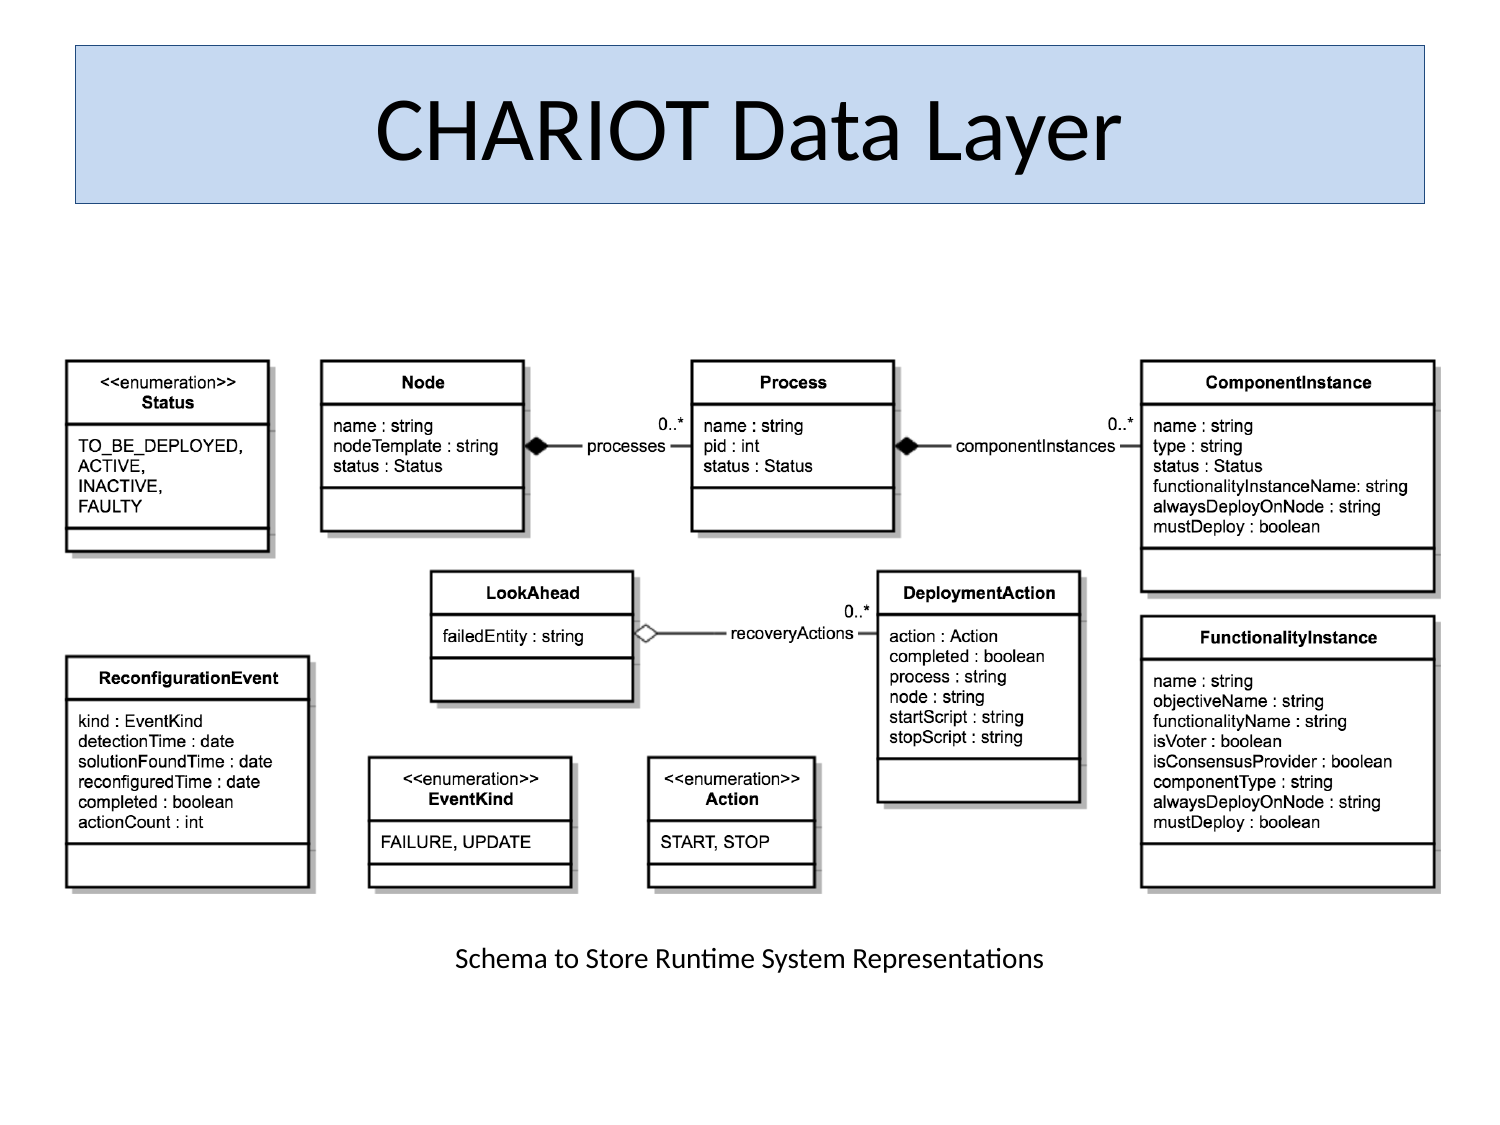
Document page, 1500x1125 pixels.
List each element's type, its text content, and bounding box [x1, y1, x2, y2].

picture [59, 352, 1441, 894]
title CHARIOT Data Layer [75, 45, 1425, 204]
text_box Schema to Store Runtime System Representations [411, 931, 1089, 982]
